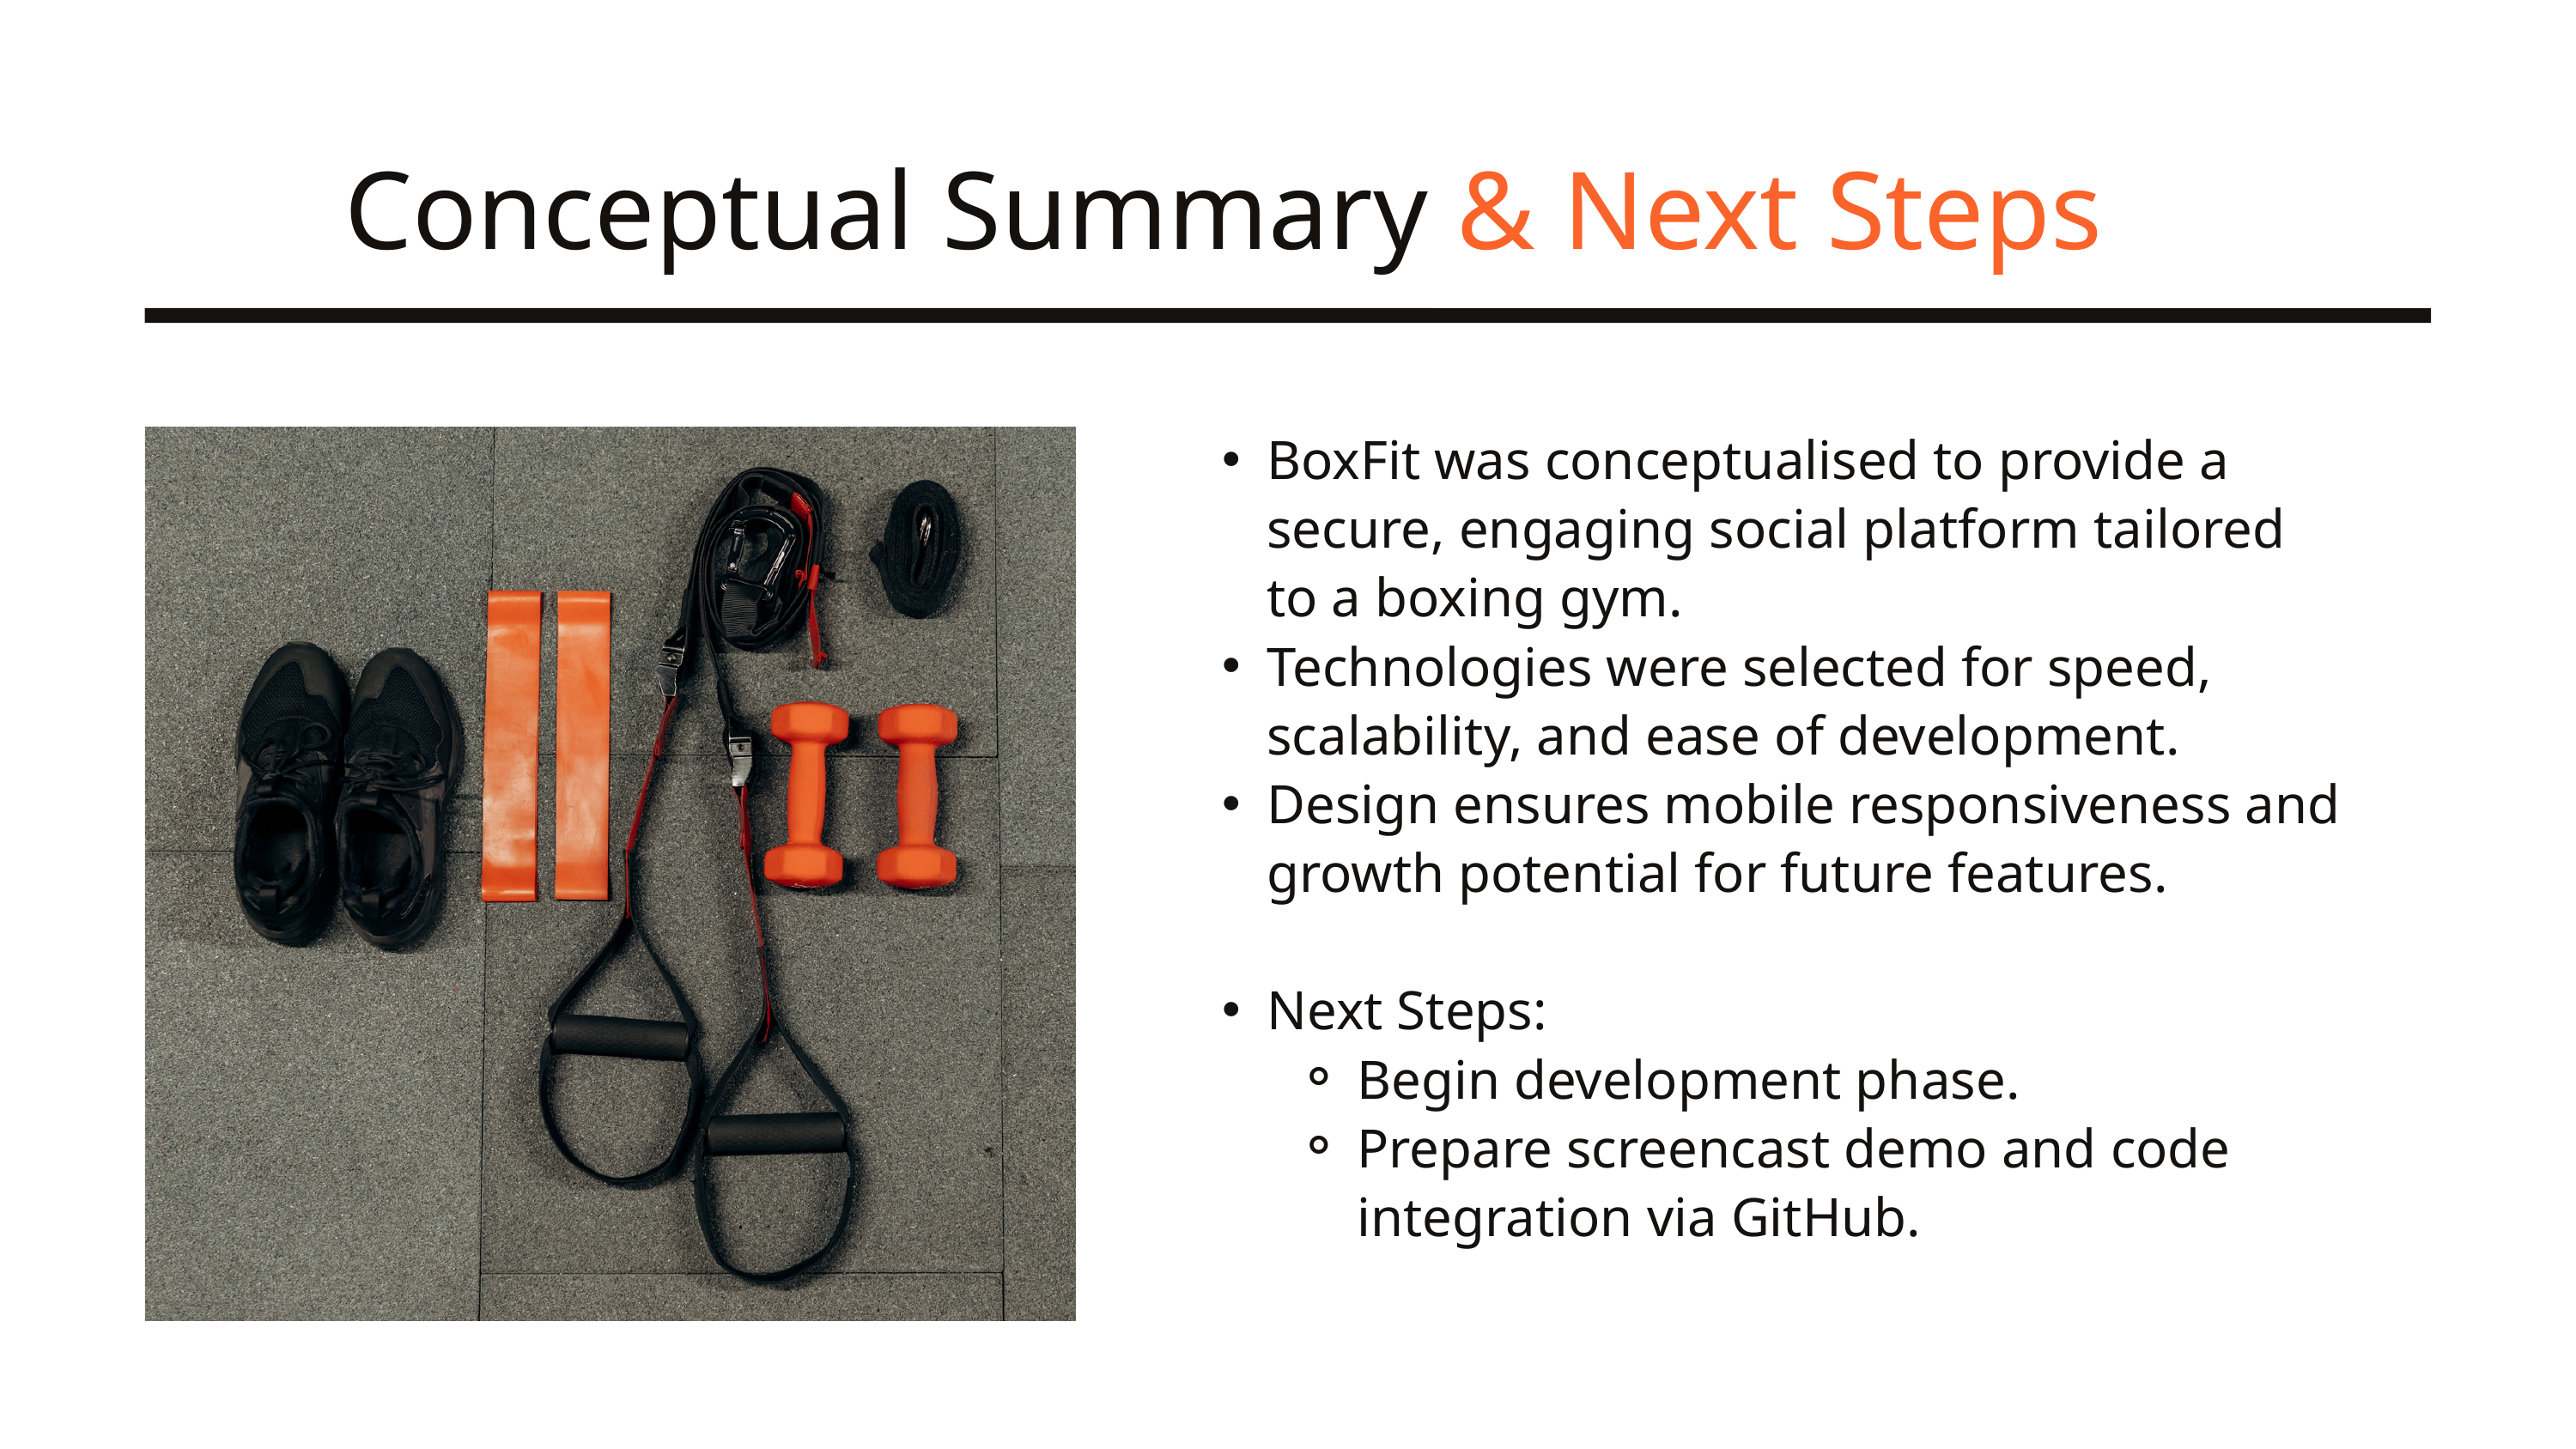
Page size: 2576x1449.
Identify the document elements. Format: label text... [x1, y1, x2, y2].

text_box Conceptual Summary & Next Steps [344, 142, 2306, 271]
text_box [144, 427, 1076, 1321]
text_box BoxFit was conceptualised to provide a secure, engaging social platform tailored to a boxing gym. Technologies were selected for speed, scalability, and ease of development. Design ensures mobile responsiveness and growth potential for future features. Next Steps: Begin development phase. Prepare screencast demo and code integration via GitHub. [1176, 421, 2350, 1316]
